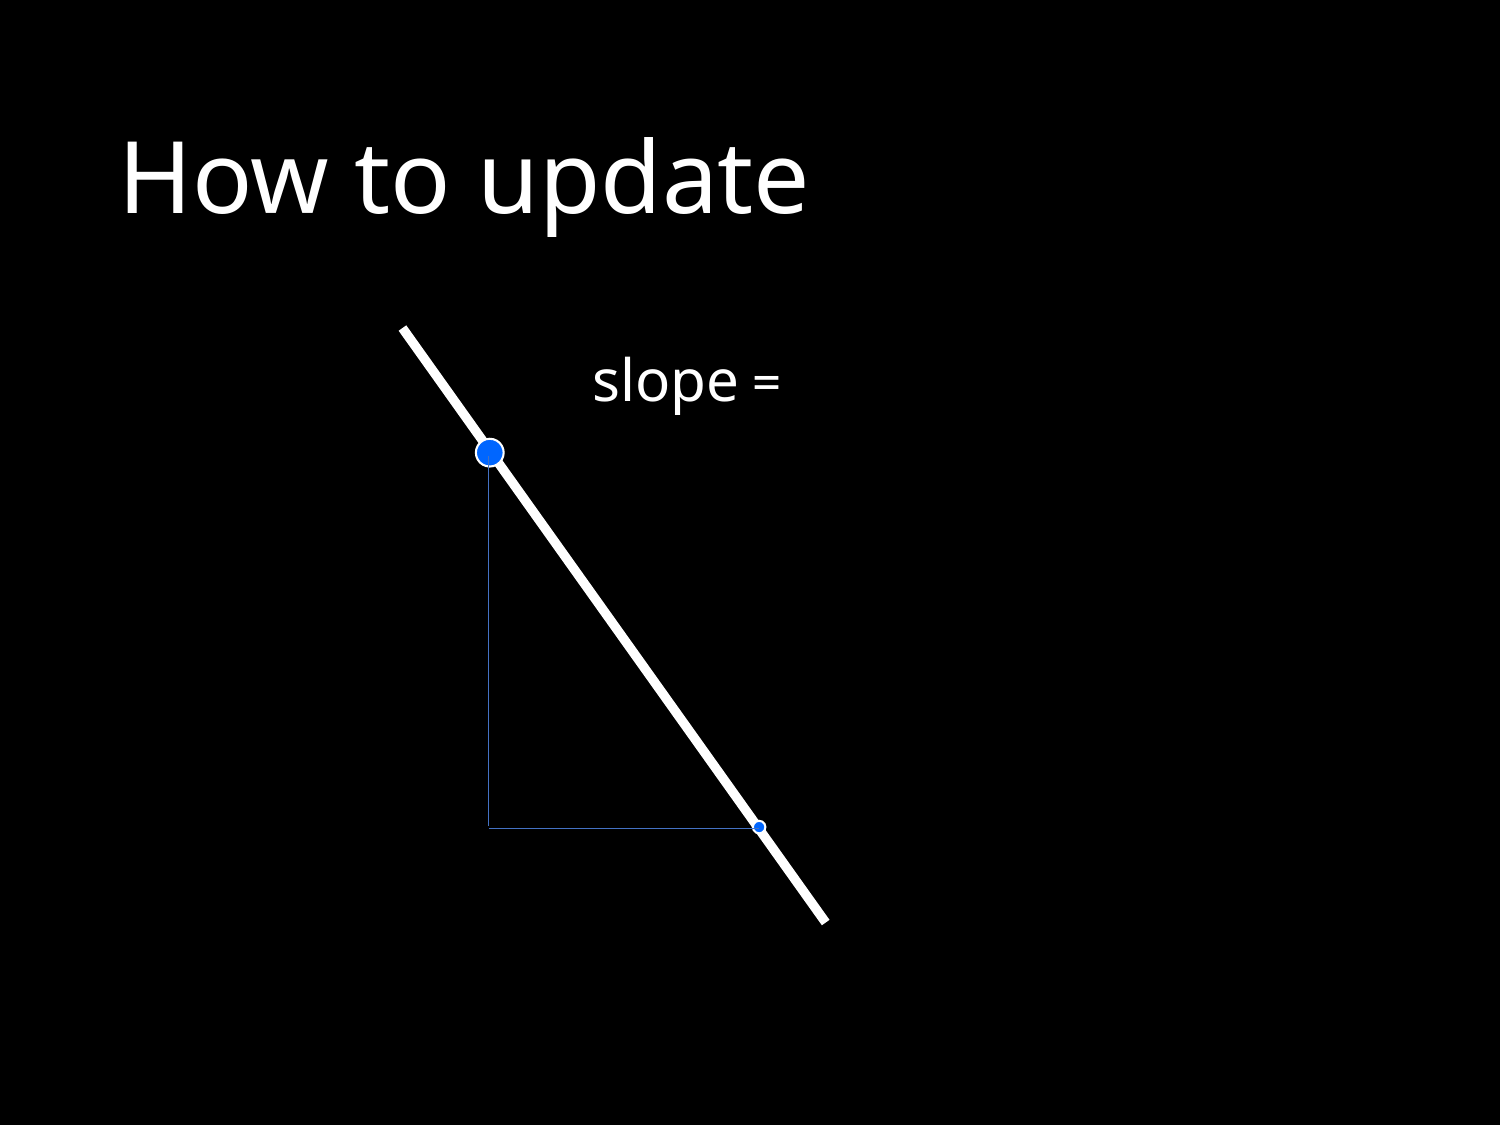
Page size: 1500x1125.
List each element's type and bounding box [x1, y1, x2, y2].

text_box [402, 328, 826, 923]
